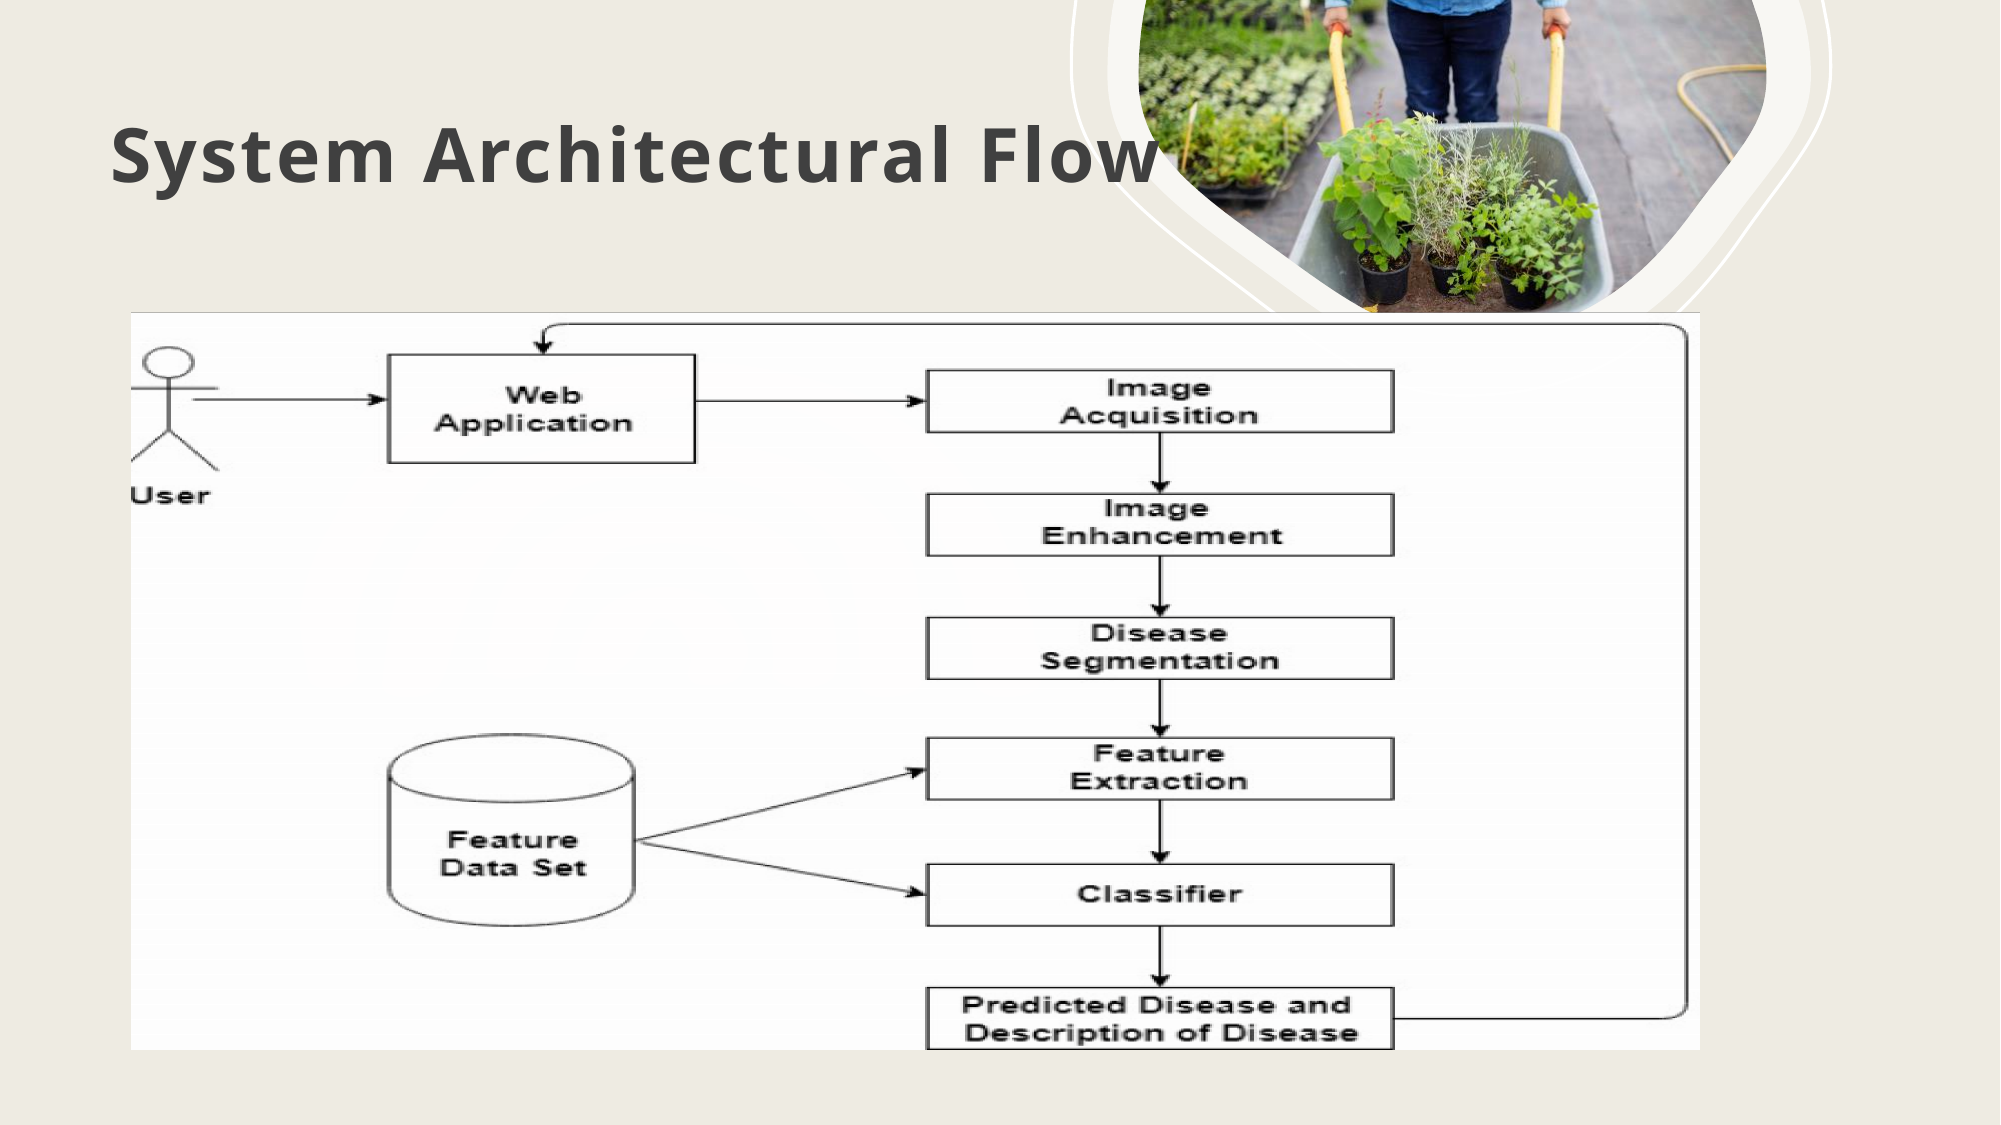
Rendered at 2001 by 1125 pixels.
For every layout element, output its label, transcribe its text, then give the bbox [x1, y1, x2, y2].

picture [1138, 0, 1767, 337]
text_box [129, 312, 1700, 1050]
title System Architectural Flow [92, 53, 1138, 213]
